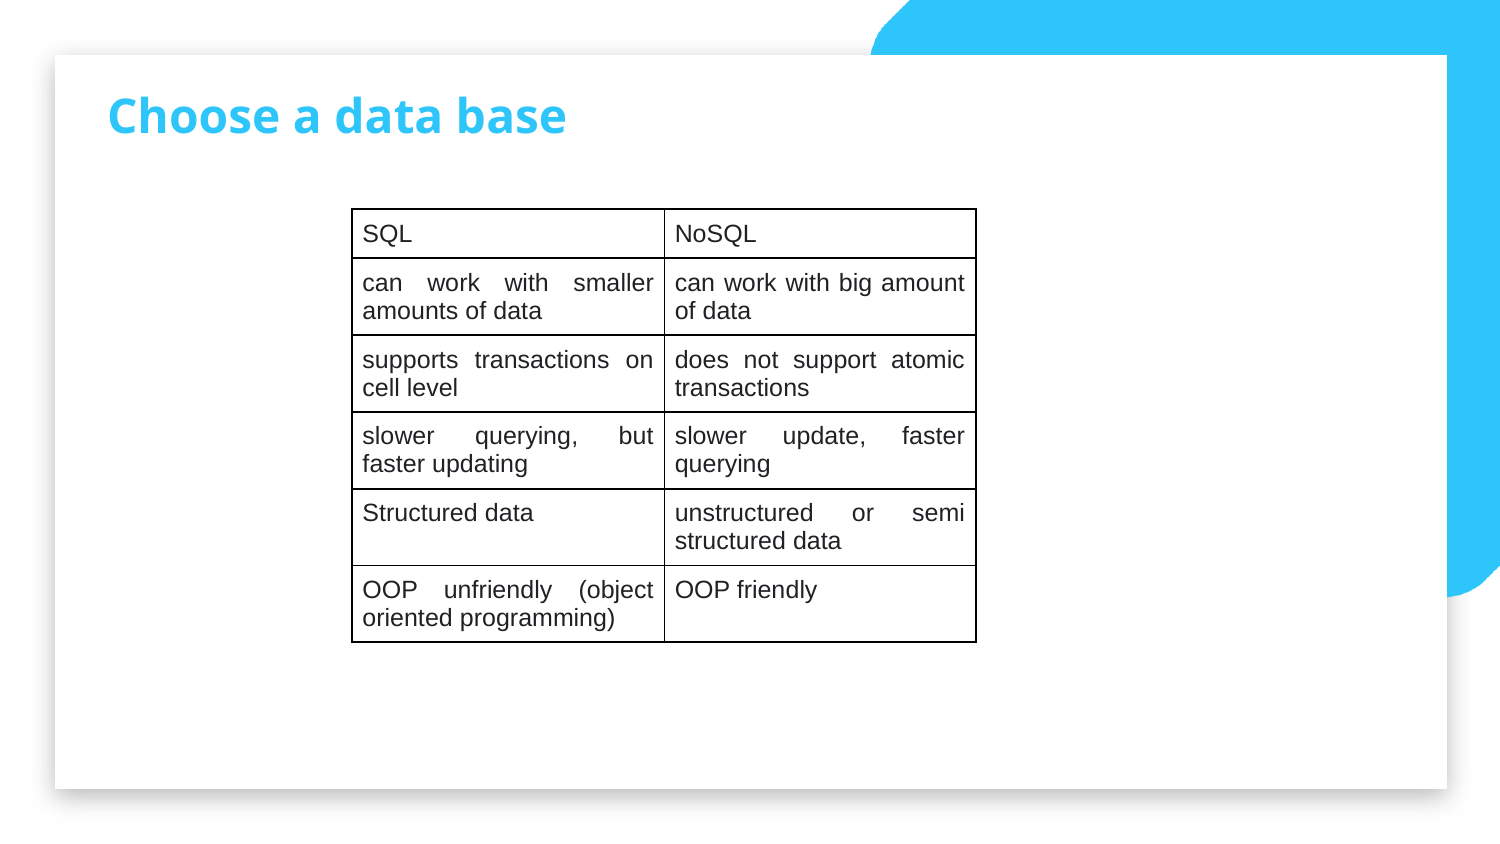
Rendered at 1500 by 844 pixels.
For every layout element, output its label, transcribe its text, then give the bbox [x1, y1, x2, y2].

table_cell does not support atomic transactions [665, 336, 975, 411]
table_cell Structured data [353, 490, 664, 565]
table_cell supports transactions on cell level [353, 336, 664, 411]
picture [0, 0, 1500, 844]
table_cell OOP unfriendly (object oriented programming) [353, 566, 664, 641]
text_box Choose a data base [92, 70, 893, 152]
text_box [351, 209, 1500, 285]
table_cell slower update, faster querying [665, 413, 975, 488]
text_box [110, 152, 875, 701]
table_cell can work with smaller amounts of data [353, 285, 664, 334]
table_cell OOP friendly [665, 566, 975, 641]
table_cell can work with big amount of data [665, 285, 975, 334]
table_cell slower querying, but faster updating [353, 413, 664, 488]
table_cell unstructured or semi structured data [665, 490, 975, 565]
